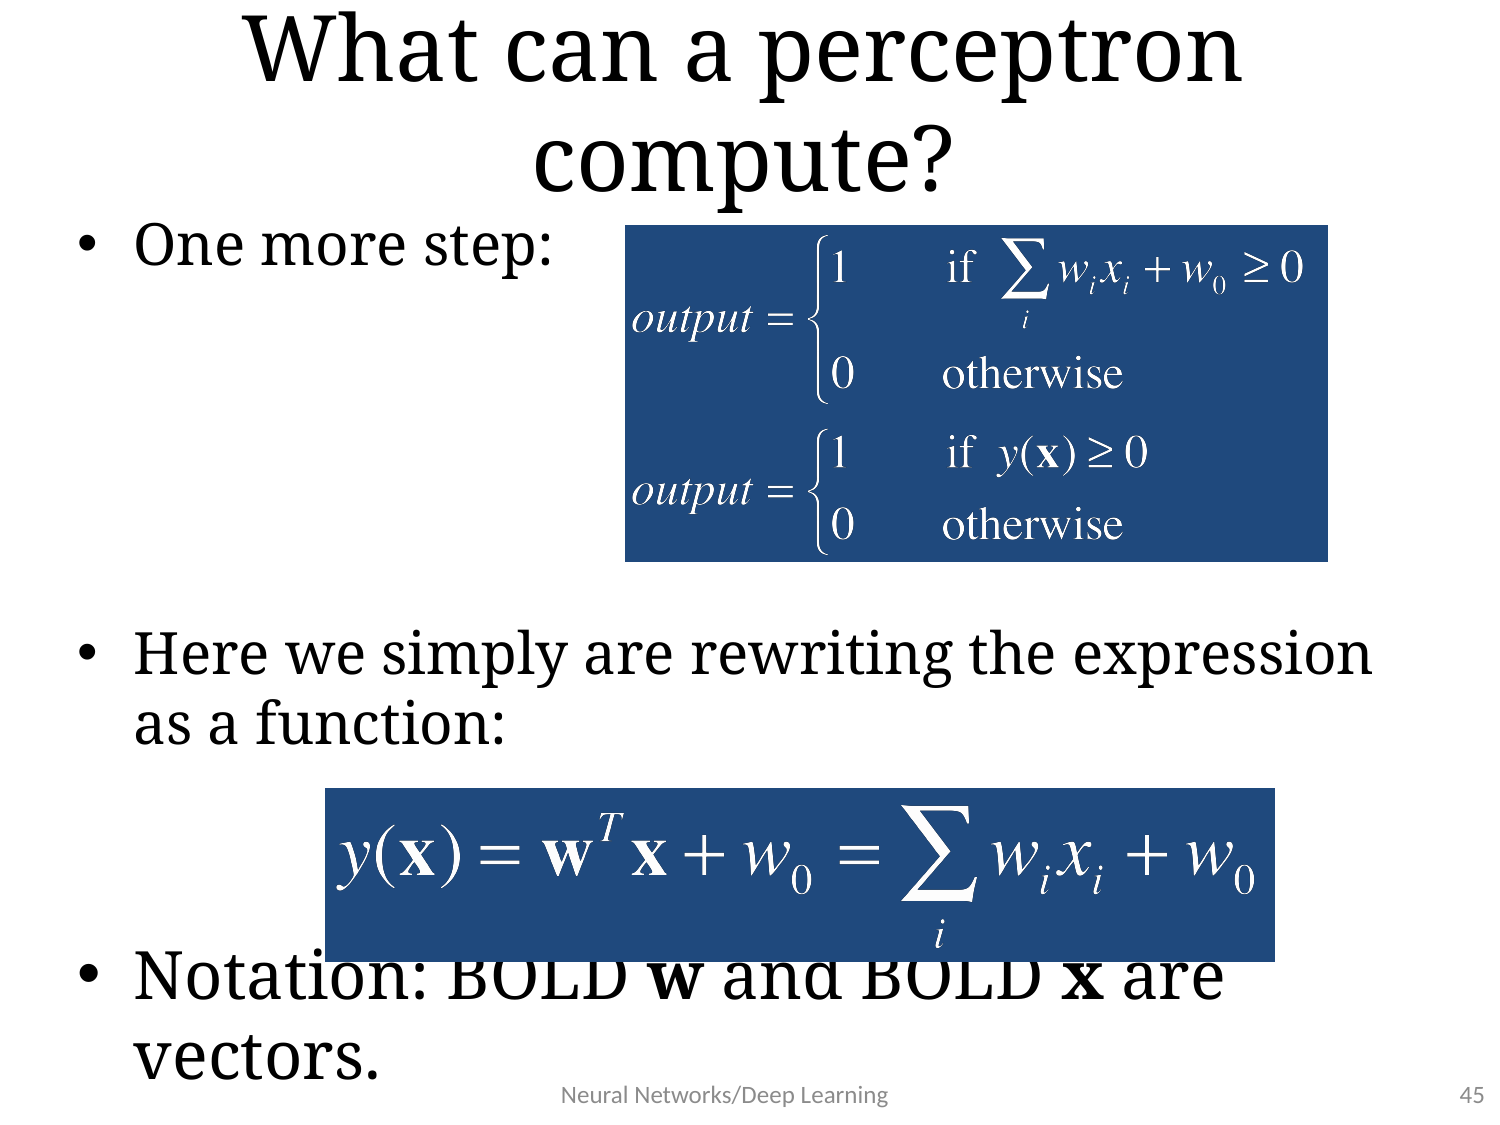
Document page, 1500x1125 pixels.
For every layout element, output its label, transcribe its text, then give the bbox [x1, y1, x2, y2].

picture [624, 224, 1329, 563]
footer Neural Networks/Deep Learning [525, 1062, 925, 1125]
list One more step: Here we simply are rewriting the expression as a function: Notation: BOLD w and BOLD x are vectors. [62, 200, 1450, 1088]
title What can a perceptron compute? [37, 37, 1450, 163]
picture [324, 787, 1276, 963]
slide_number 45 [1437, 1062, 1500, 1125]
